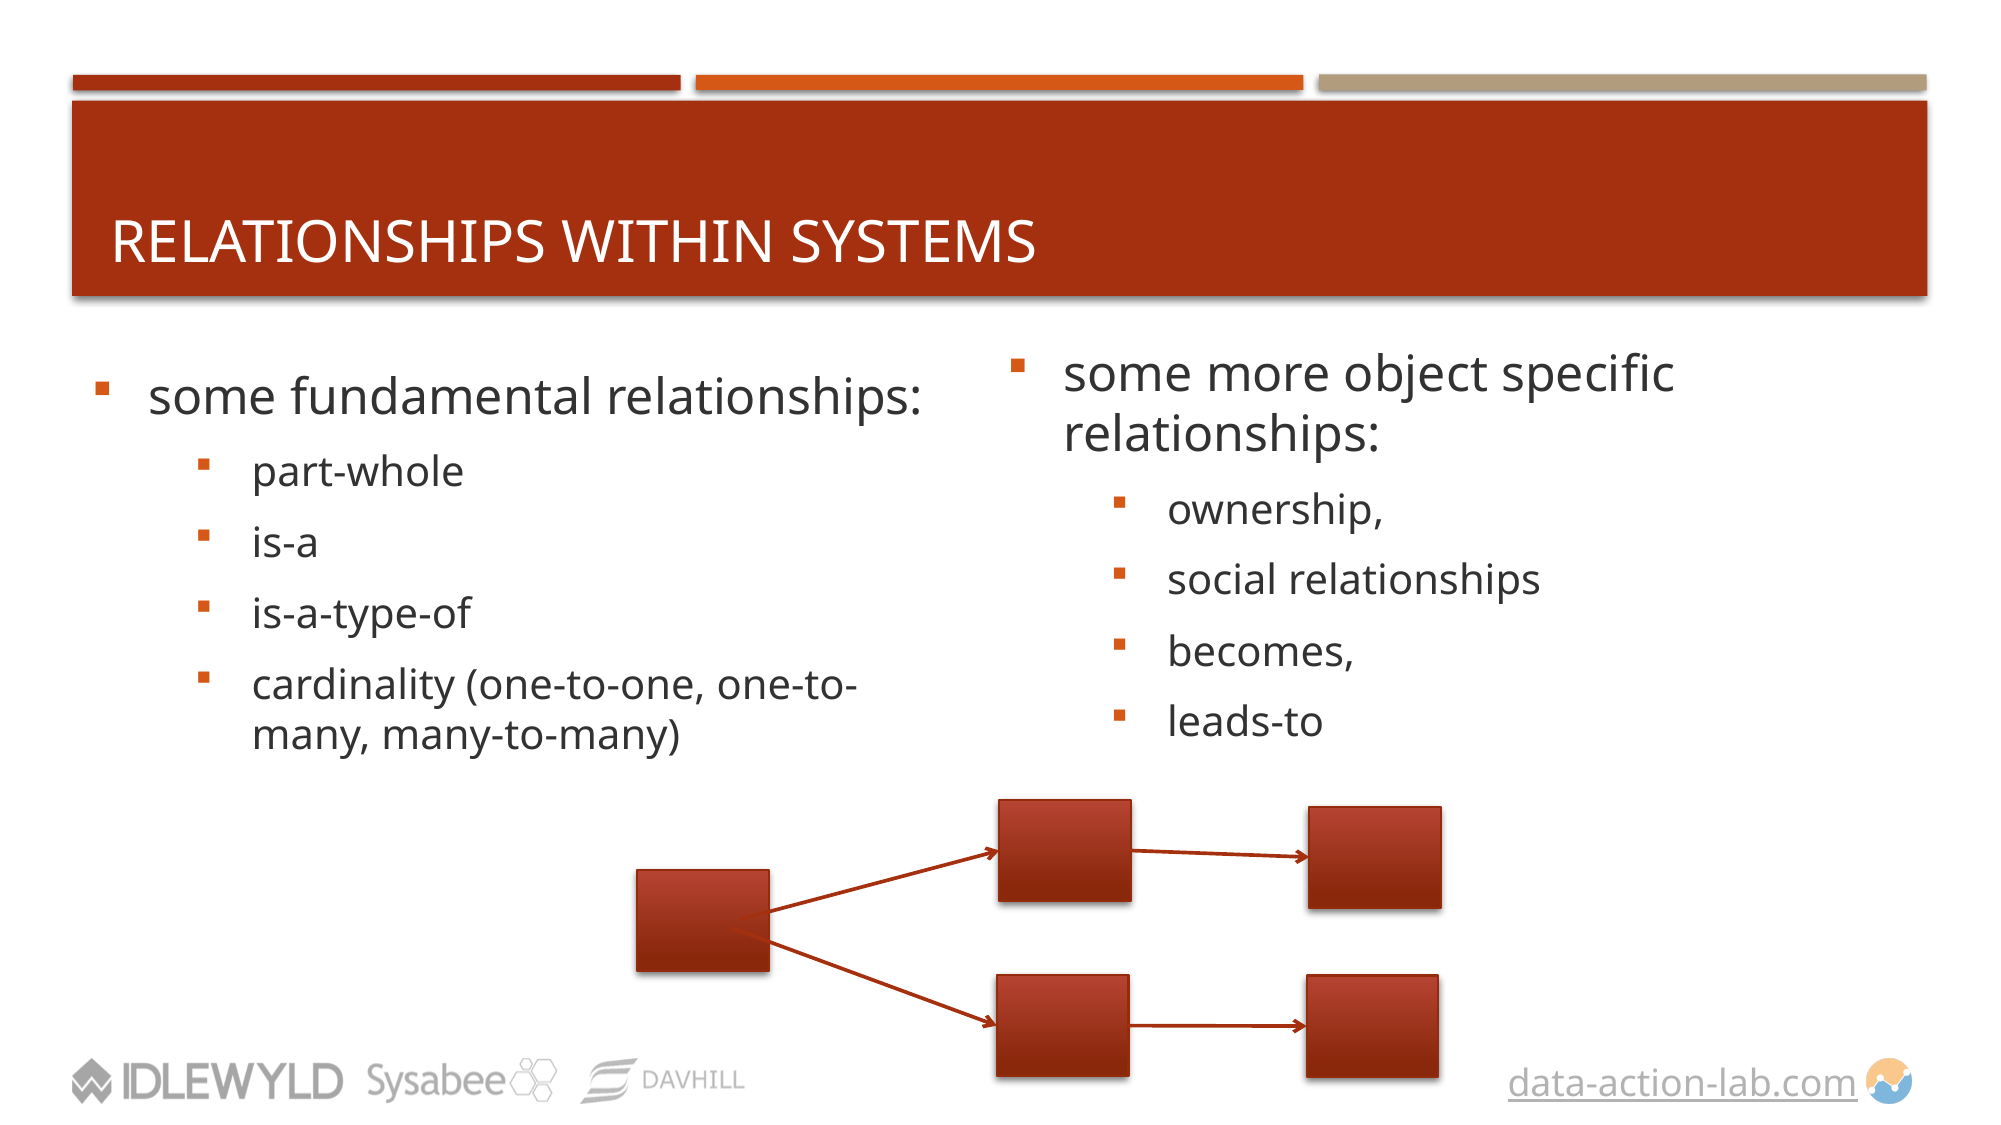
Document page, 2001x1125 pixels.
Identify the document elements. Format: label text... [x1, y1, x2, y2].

text_box [1308, 806, 1442, 909]
list some fundamental relationships: part-whole is-a is-a-type-of cardinality (one-to-one, one-to-many, many-to-many) [76, 328, 947, 794]
text_box [998, 799, 1132, 902]
text_box [996, 974, 1130, 1077]
text_box some more object specific relationships: ownership, social relationships becomes, leads-to [992, 311, 1948, 775]
picture [72, 1058, 745, 1104]
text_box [731, 927, 998, 1027]
text_box [636, 869, 737, 972]
text_box [1306, 974, 1439, 1078]
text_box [740, 850, 1000, 920]
title Relationships Within Systems [95, 115, 1905, 282]
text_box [1130, 849, 1310, 858]
